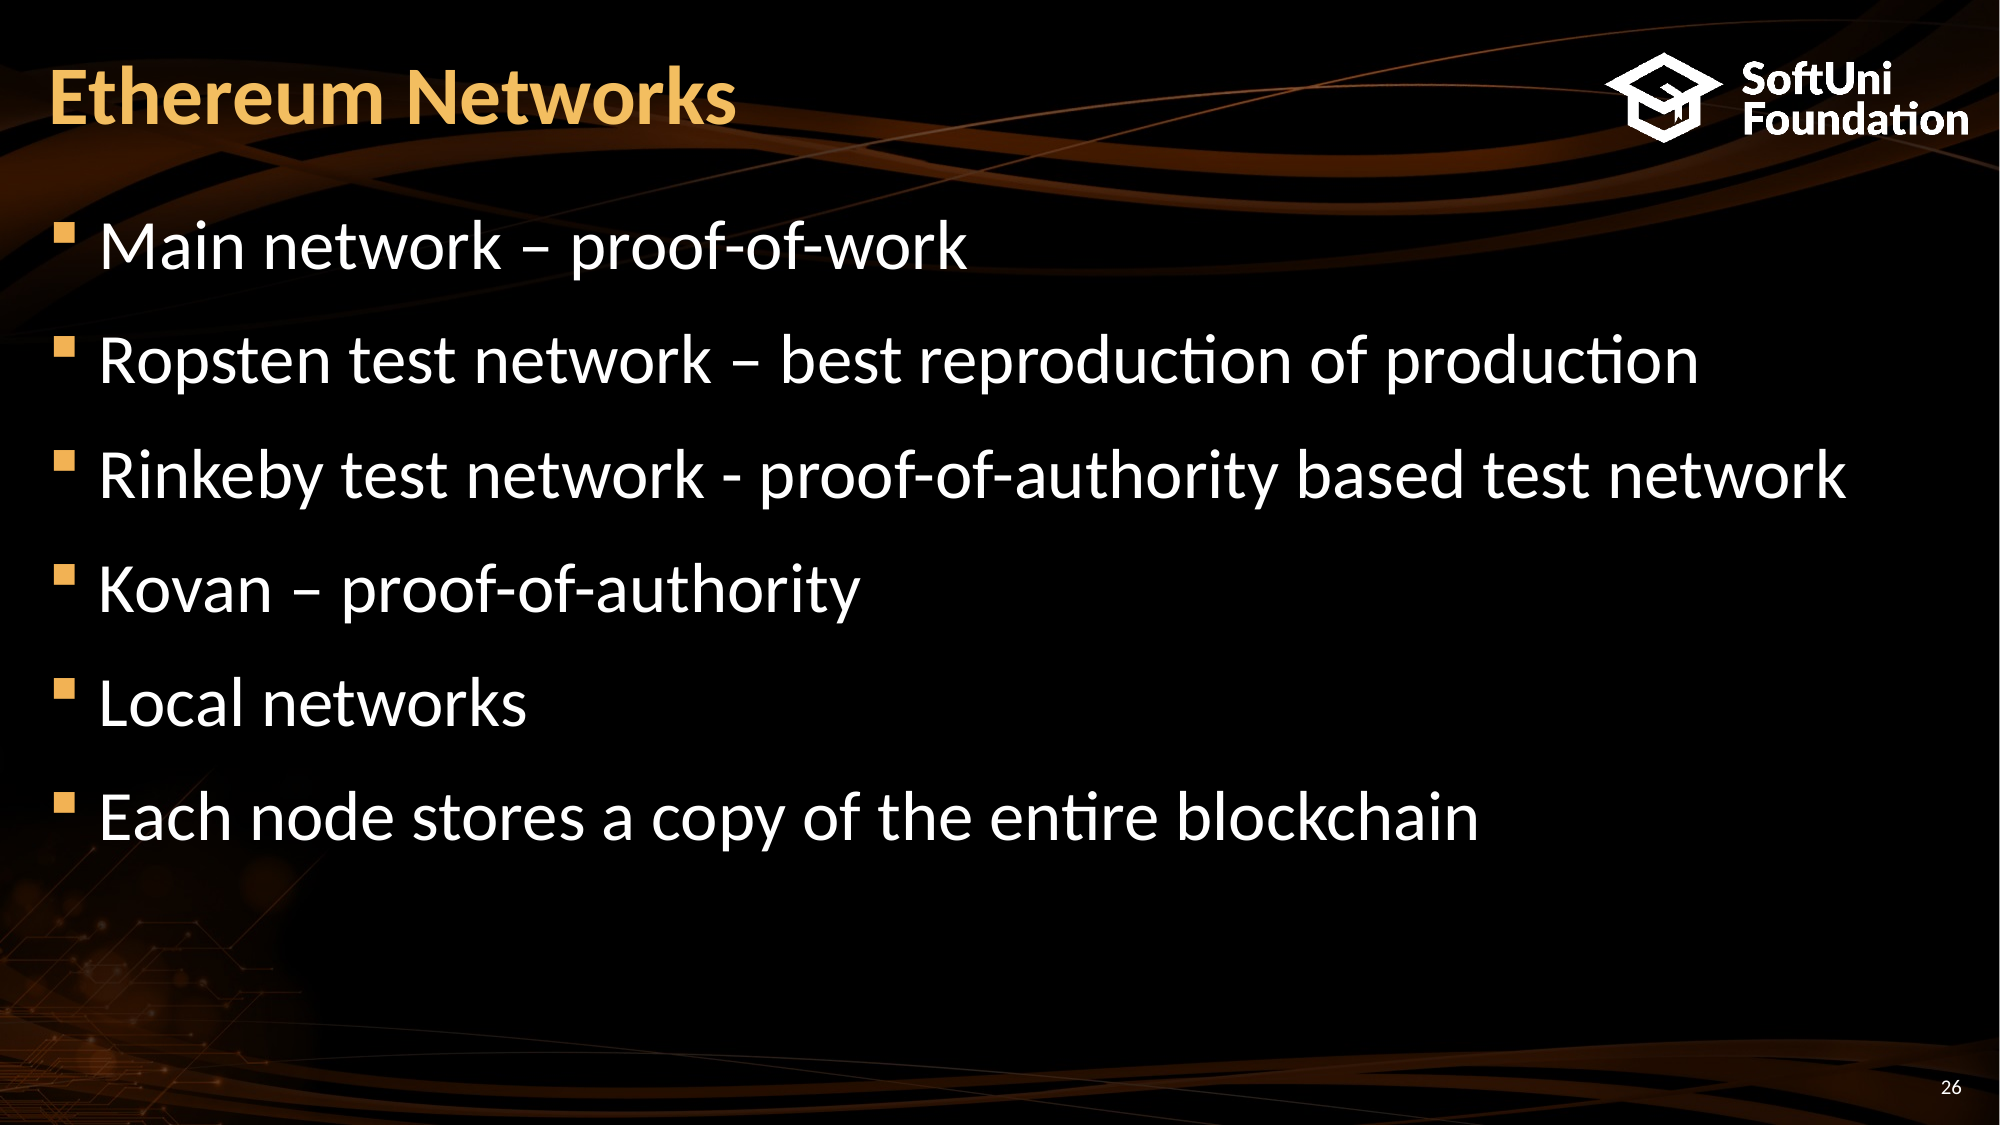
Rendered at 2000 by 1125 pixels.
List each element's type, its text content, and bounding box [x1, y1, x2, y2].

picture [0, 0, 2000, 1125]
list Main network – proof-of-work Ropsten test network – best reproduction of production Rinkeby test network - proof-of-authority based test network Kovan – proof-of-authority Local networks Each node stores a copy of the entire blockchain [31, 188, 1968, 1103]
title Ethereum Networks [30, 6, 1602, 189]
